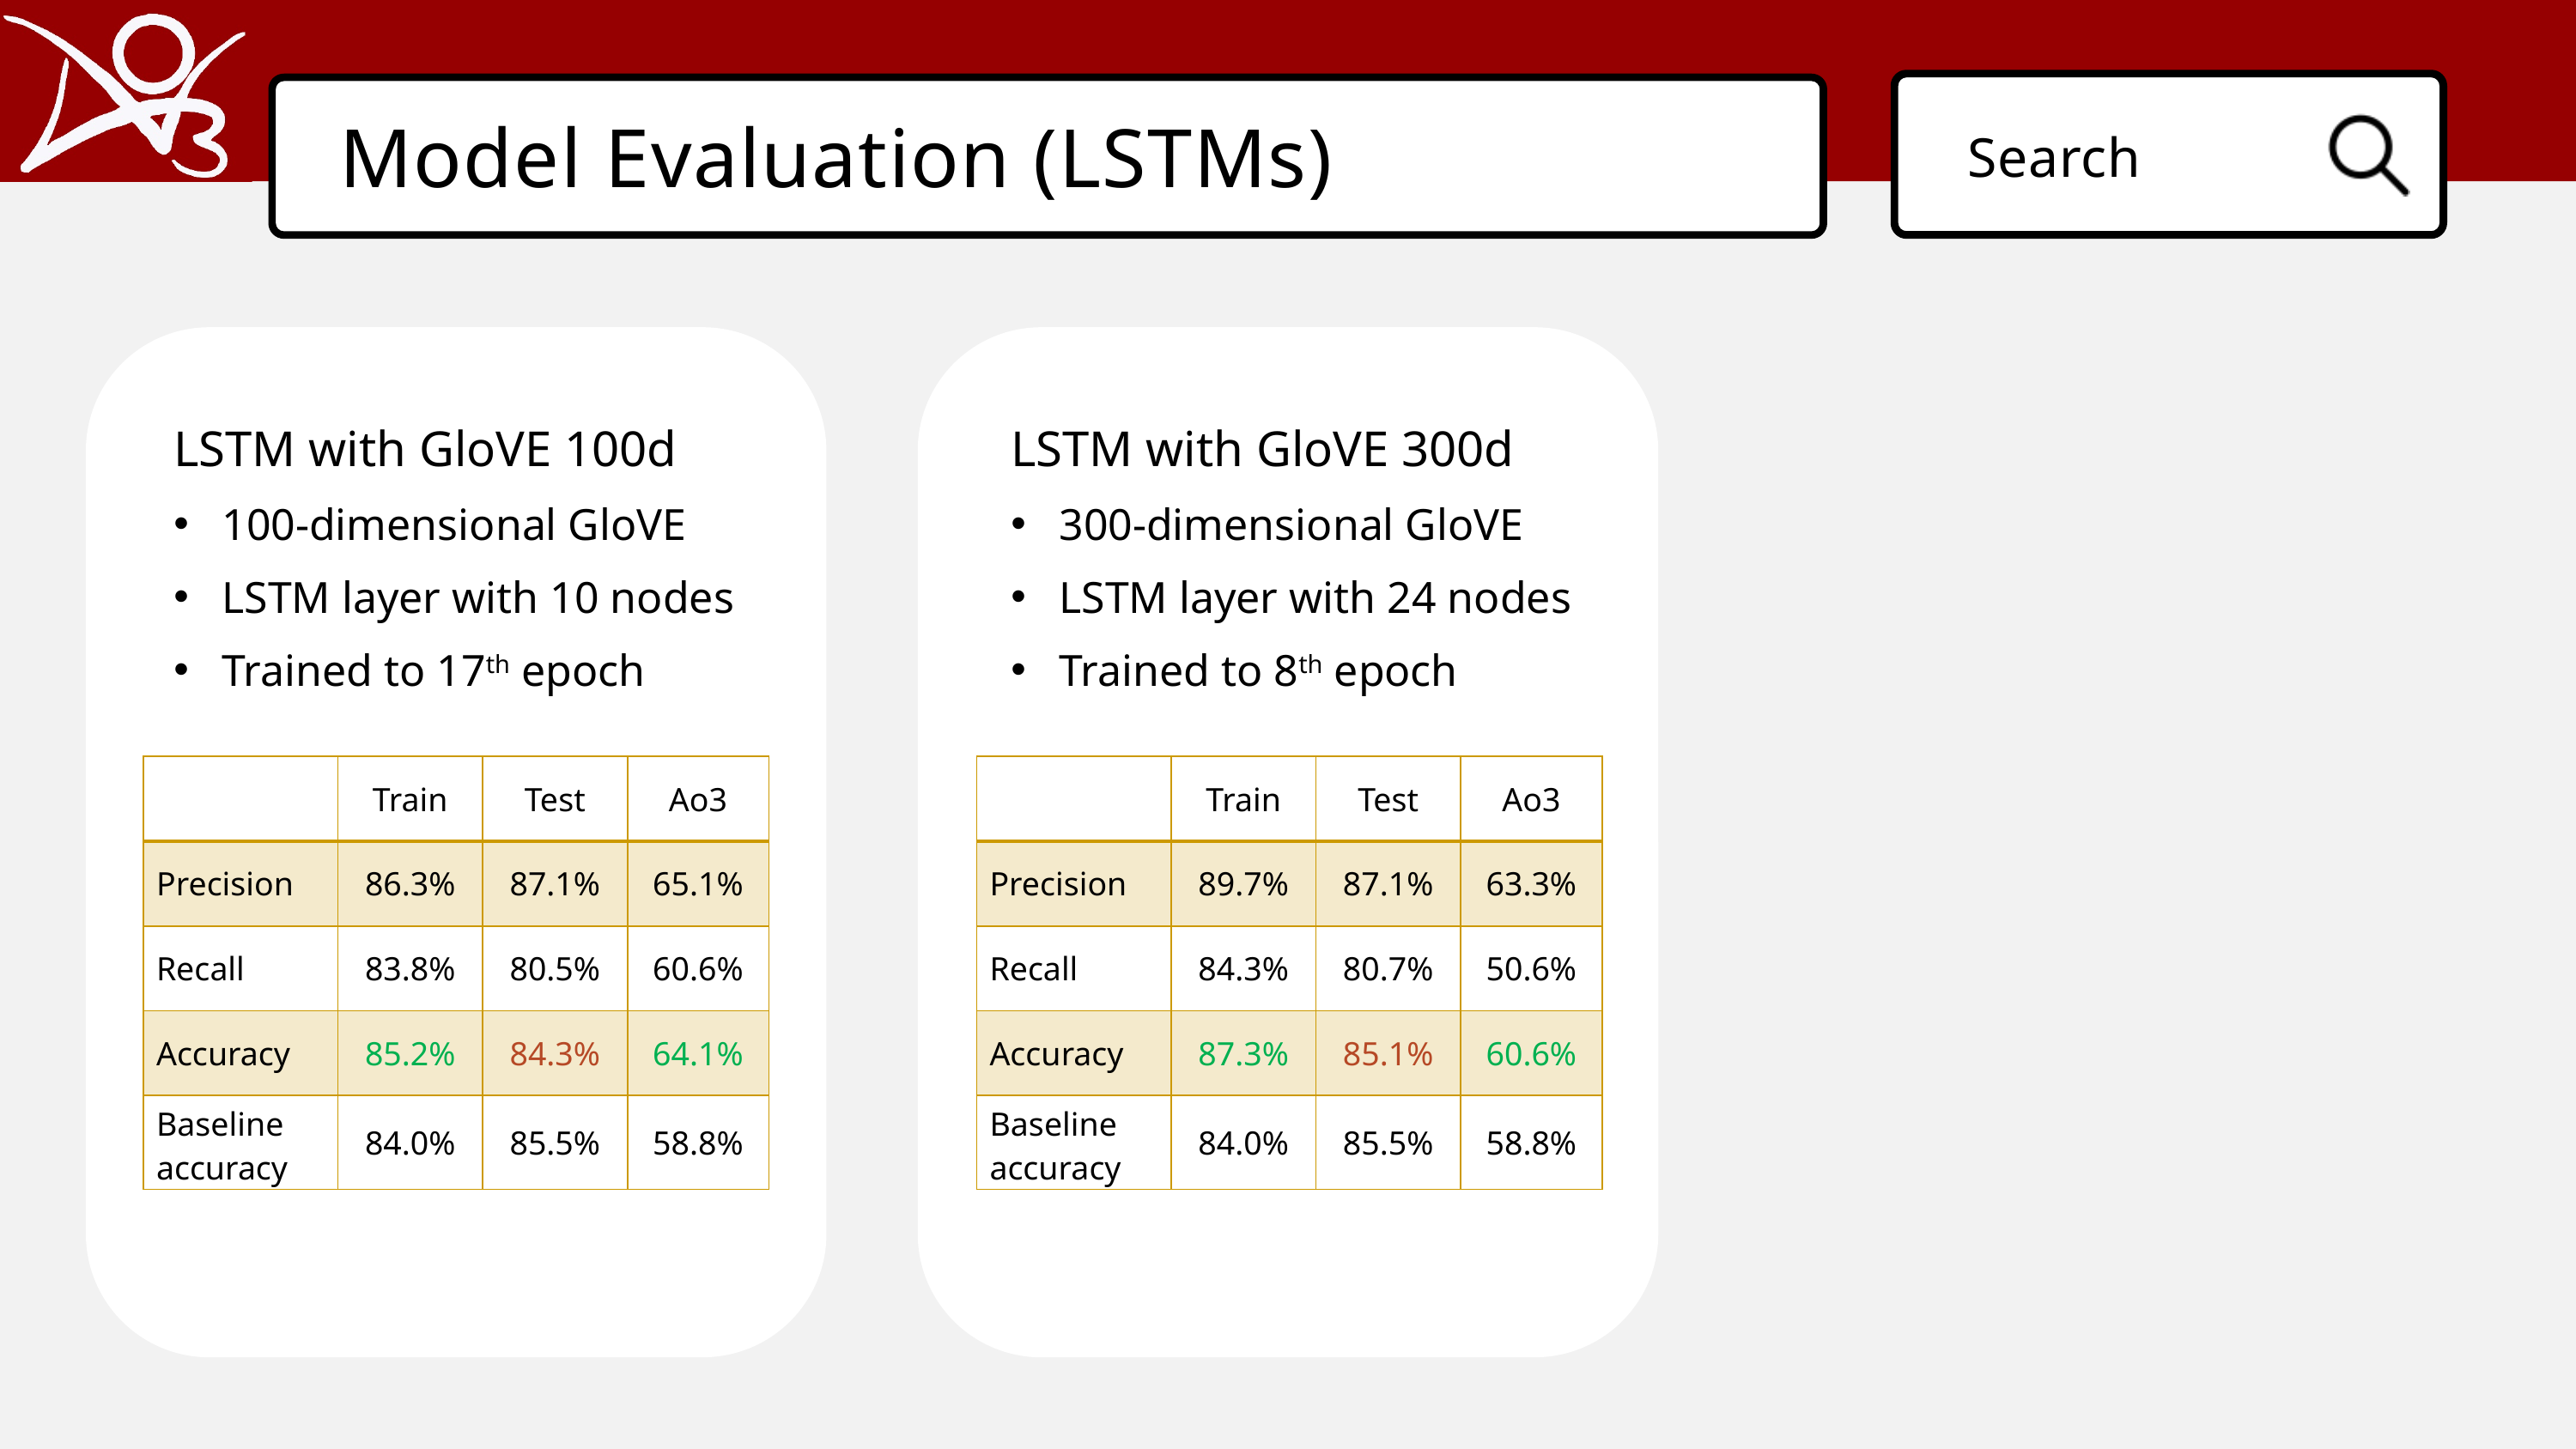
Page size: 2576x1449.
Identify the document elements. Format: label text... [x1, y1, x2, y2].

table_cell Recall [144, 927, 337, 1010]
table_cell Precision [977, 843, 1170, 925]
table_cell 84.0% [1172, 1096, 1315, 1189]
table_header [144, 757, 337, 840]
table_cell 84.0% [338, 1096, 482, 1189]
table_cell 64.1% [629, 1011, 769, 1094]
table_header Train [338, 757, 482, 840]
table_cell 87.3% [1172, 1011, 1315, 1094]
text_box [268, 73, 1828, 239]
table_cell Baseline accuracy [977, 1096, 1170, 1189]
table_cell 85.5% [1316, 1096, 1460, 1189]
table_cell Recall [977, 927, 1170, 1010]
text_box [915, 325, 1661, 1360]
table_cell 85.1% [1316, 1011, 1460, 1094]
table_header Test [1316, 757, 1460, 840]
text_box LSTM with GloVE 100d 100-dimensional GloVE LSTM layer with 10 nodes Trained to 17th epoch [161, 411, 787, 701]
picture [0, 9, 252, 182]
table_cell Precision [144, 843, 337, 925]
table_cell 65.1% [629, 843, 769, 925]
table_cell 60.6% [629, 927, 769, 1010]
table_cell 85.5% [483, 1096, 627, 1189]
table_cell 58.8% [629, 1096, 769, 1189]
table_cell 84.3% [483, 1011, 627, 1094]
table_cell 87.1% [483, 843, 627, 925]
text_box LSTM with GloVE 300d 300-dimensional GloVE LSTM layer with 24 nodes Trained to 8th epoch [998, 411, 1624, 701]
table_cell 85.2% [338, 1011, 482, 1094]
table_header Ao3 [1461, 757, 1601, 840]
table_cell 87.1% [1316, 843, 1460, 925]
text_box [83, 325, 829, 1360]
table_cell Baseline accuracy [144, 1096, 337, 1189]
table_cell 89.7% [1172, 843, 1315, 925]
table_cell 84.3% [1172, 927, 1315, 1010]
table_cell 83.8% [338, 927, 482, 1010]
table_cell 63.3% [1461, 843, 1601, 925]
text_box [0, 0, 2576, 183]
table_cell Accuracy [977, 1011, 1170, 1094]
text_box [1890, 69, 2448, 239]
table_header Ao3 [629, 757, 769, 840]
table_cell 50.6% [1461, 927, 1601, 1010]
table_cell 80.5% [483, 927, 627, 1010]
table_header Train [1172, 757, 1315, 840]
table_cell 86.3% [338, 843, 482, 925]
table_header Test [483, 757, 627, 840]
table_cell 60.6% [1461, 1011, 1601, 1094]
table_cell 80.7% [1316, 927, 1460, 1010]
table_cell Accuracy [144, 1011, 337, 1094]
table_header [977, 757, 1170, 840]
table_cell 58.8% [1461, 1096, 1601, 1189]
